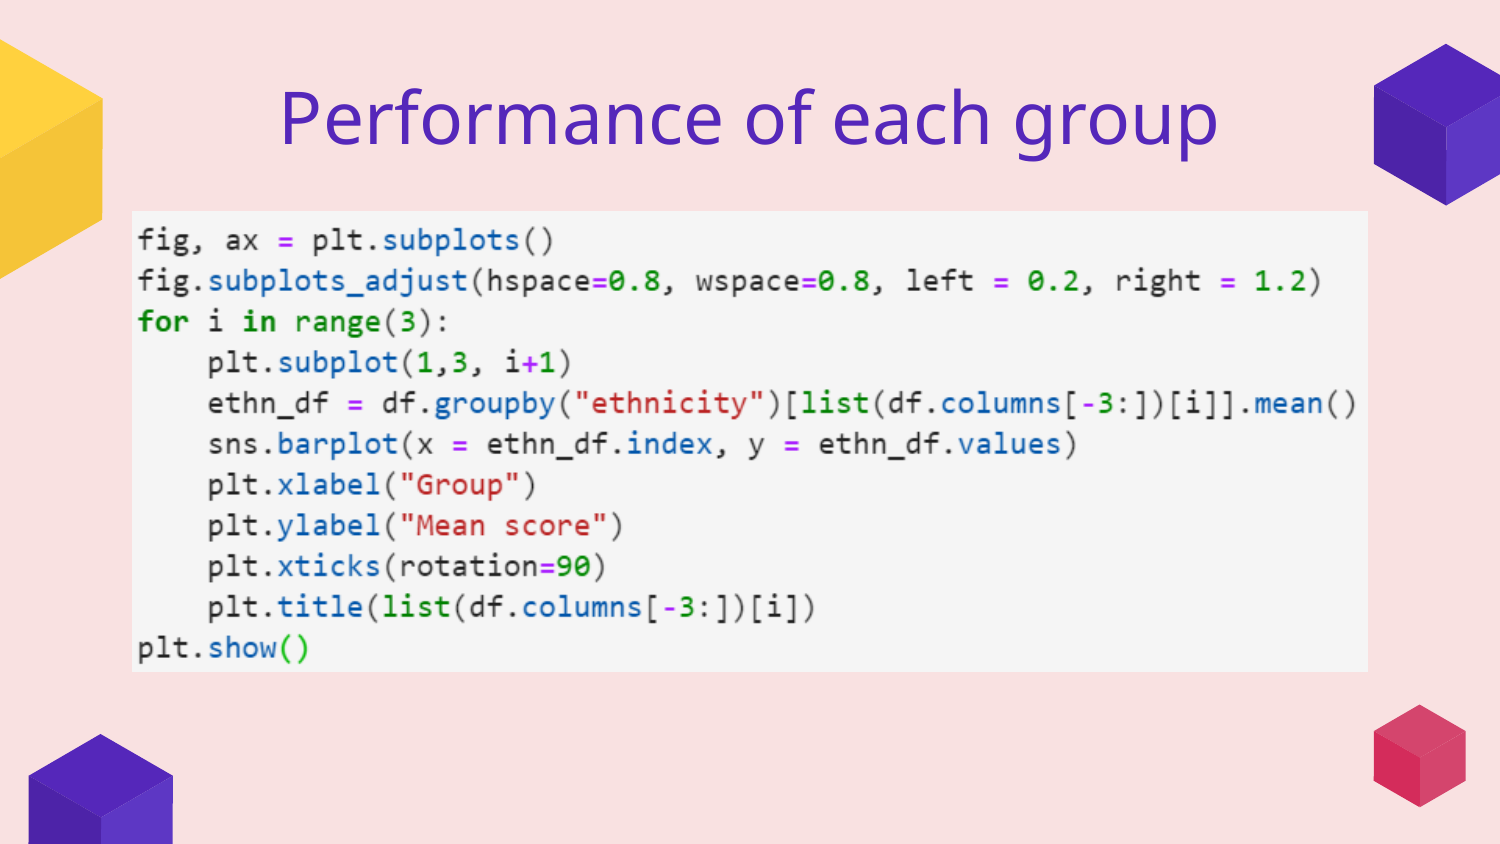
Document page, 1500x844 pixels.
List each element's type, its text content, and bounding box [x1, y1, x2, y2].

picture [131, 211, 1369, 672]
title Performance of each group [118, 84, 1382, 179]
